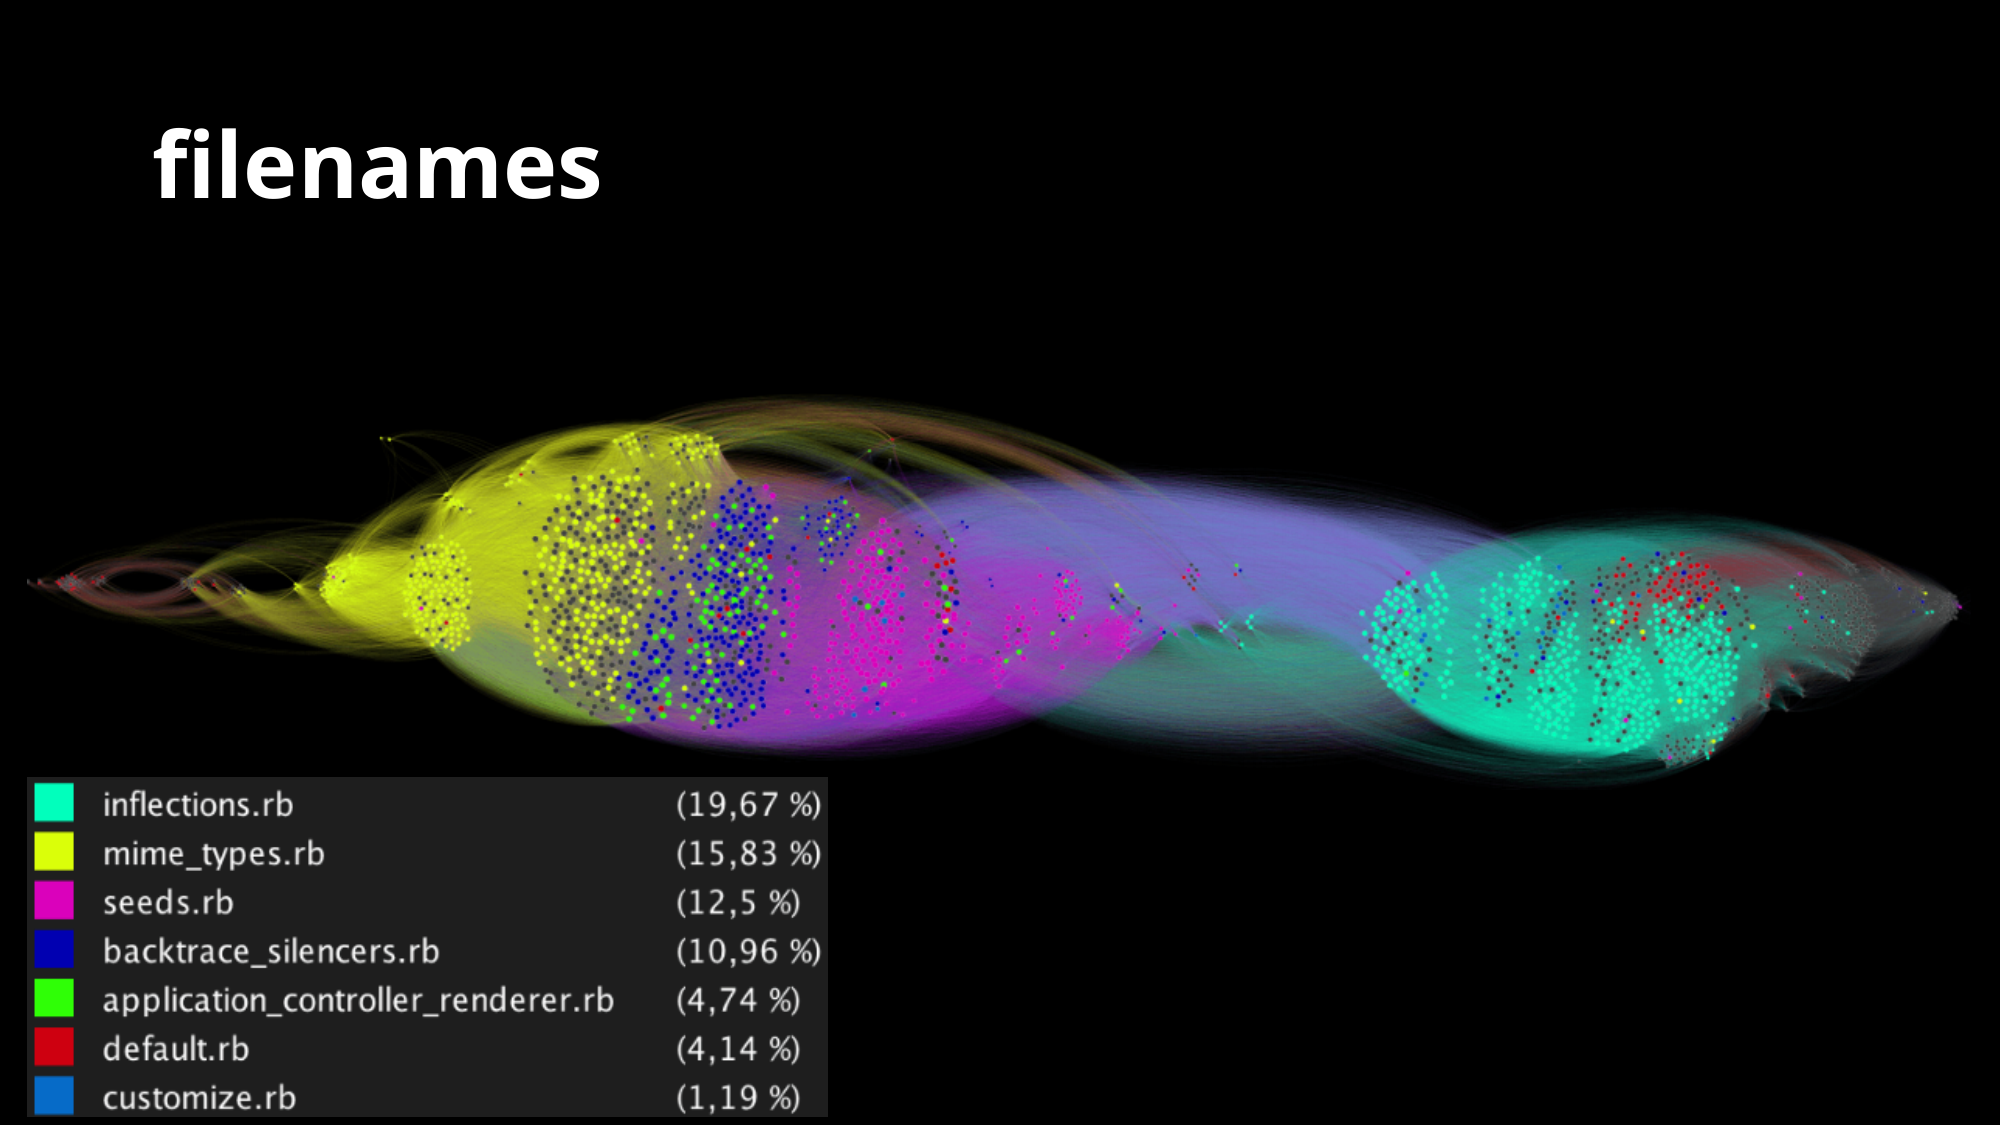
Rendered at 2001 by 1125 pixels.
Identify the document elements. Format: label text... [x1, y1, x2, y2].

picture [27, 335, 1973, 1117]
title filenames [137, 59, 1863, 278]
